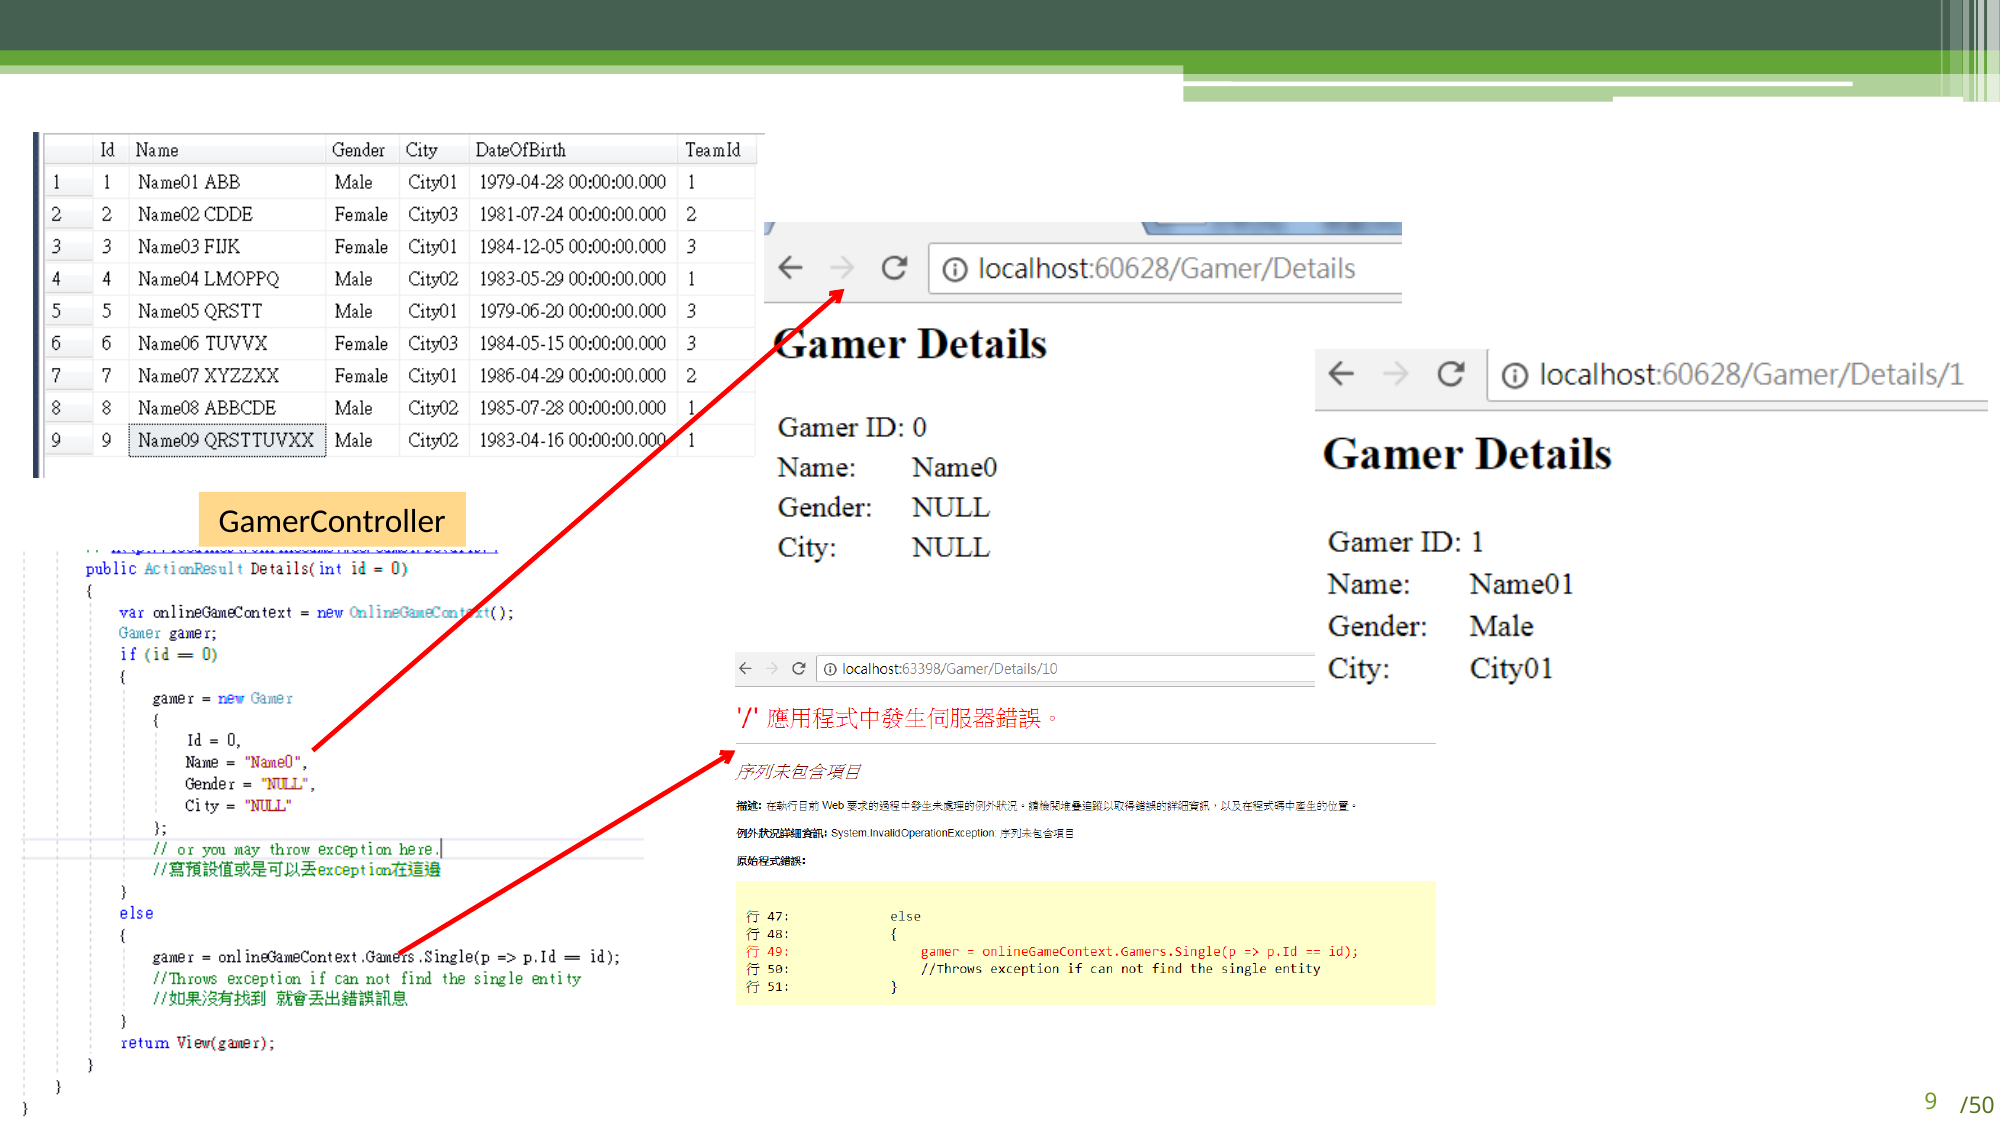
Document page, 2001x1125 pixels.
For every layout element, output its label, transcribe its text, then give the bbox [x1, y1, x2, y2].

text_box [312, 288, 845, 751]
slide_number 8 [1785, 1065, 1953, 1125]
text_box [398, 750, 736, 954]
picture [21, 550, 644, 1120]
text_box GamerController [198, 491, 312, 547]
footer /50 [1953, 1083, 2000, 1124]
picture [33, 132, 1988, 1018]
